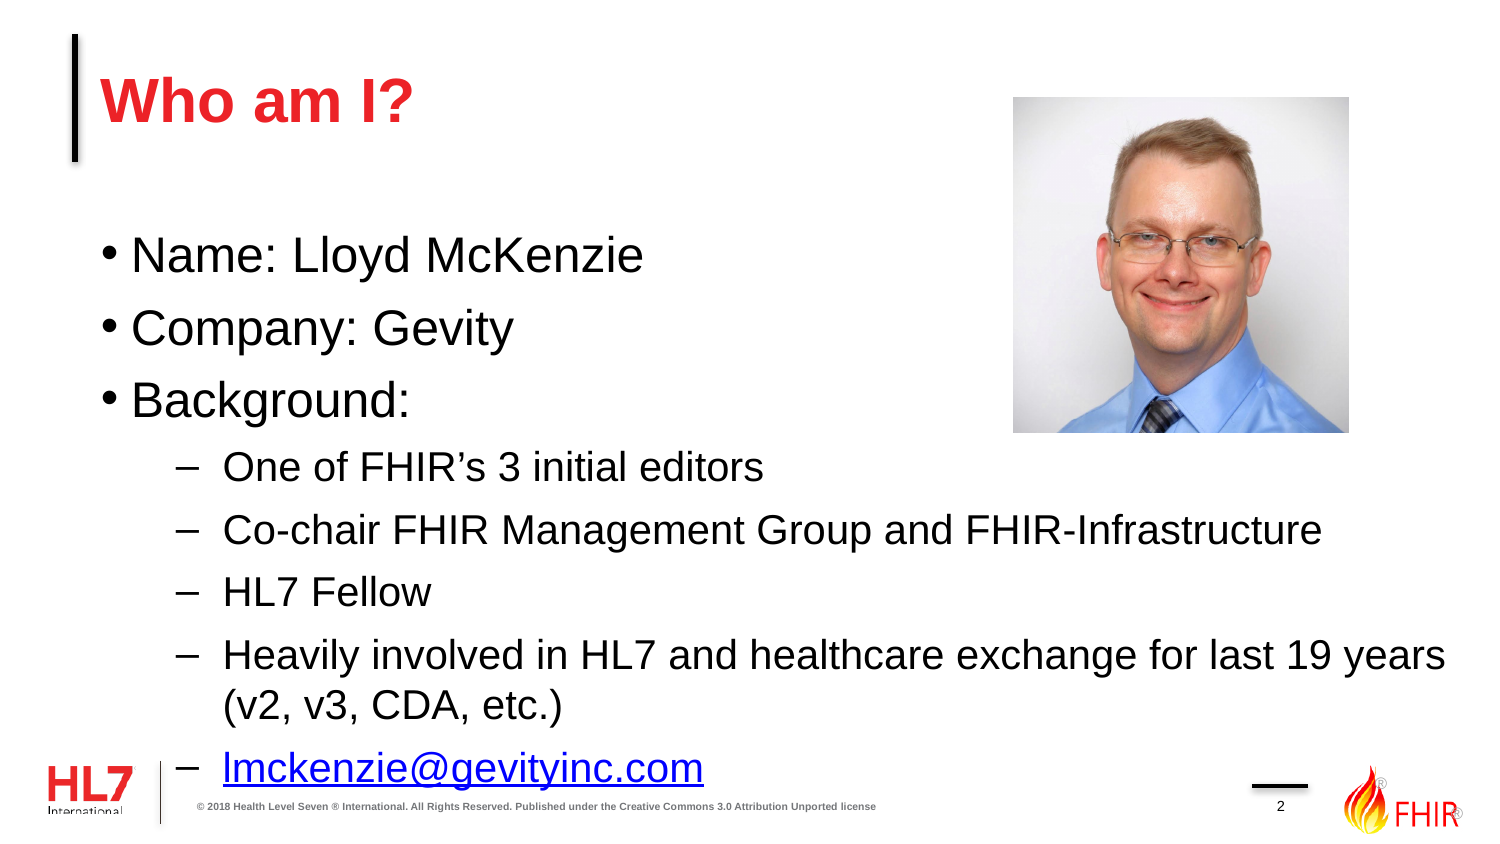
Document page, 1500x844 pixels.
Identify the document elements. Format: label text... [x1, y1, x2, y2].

title Who am I? [100, 33, 1451, 163]
footer © 2018 Health Level Seven ® International. All Rights Reserved. Published under the Creative Commons 3.0 Attribution Unported license [196, 786, 941, 813]
picture [1012, 97, 1349, 434]
list Name: Lloyd McKenzie Company: Gevity Background: One of FHIR’s 3 initial editors Co-chair FHIR Management Group and FHIR-Infrastructure HL7 Fellow Heavily involved in HL7 and healthcare exchange for last 19 years (v2, v3, CDA, etc.) lmckenzie@gevityinc.com [100, 222, 1451, 731]
picture [1339, 760, 1463, 837]
slide_number 2 [1258, 786, 1304, 814]
